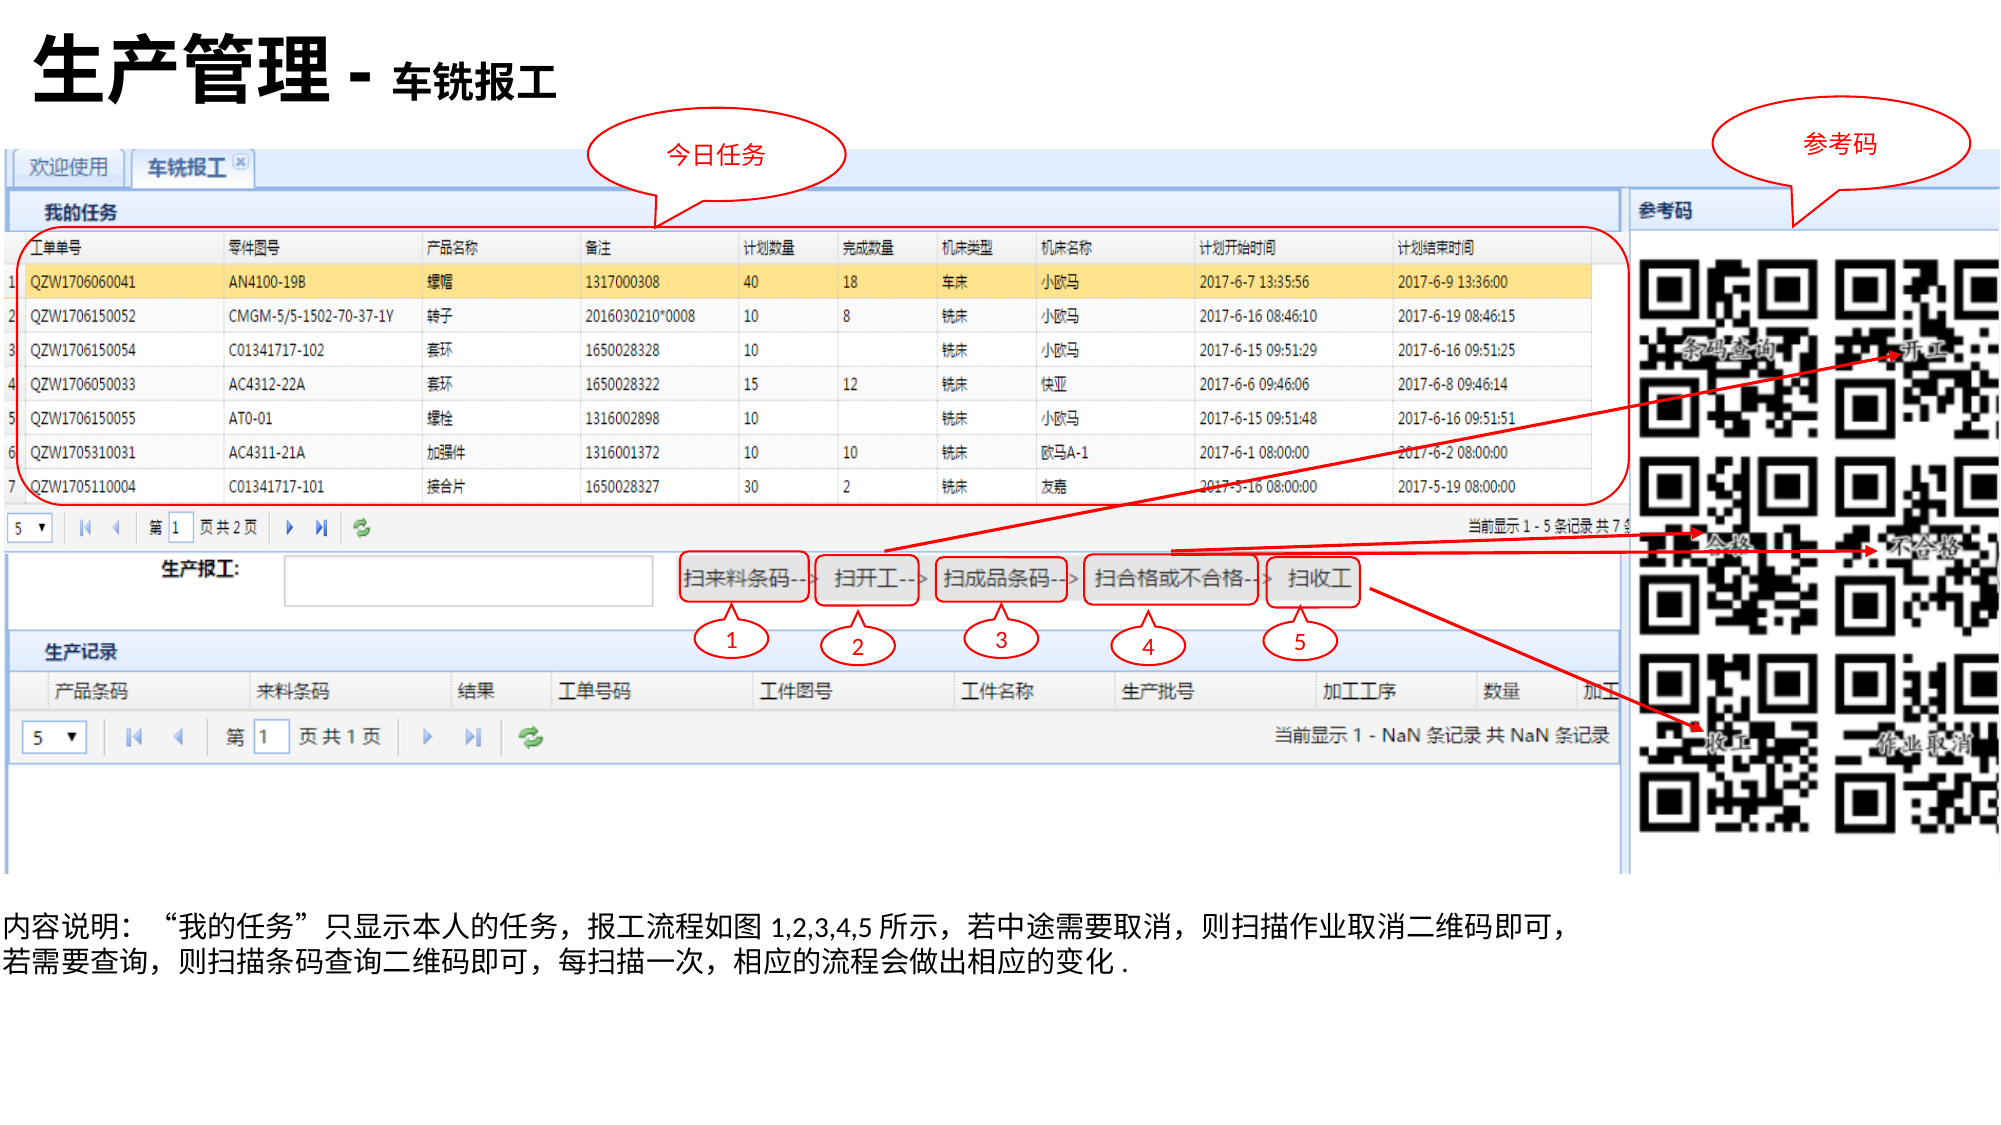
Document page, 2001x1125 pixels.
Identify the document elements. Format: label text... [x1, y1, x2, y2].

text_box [1171, 550, 1878, 555]
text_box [884, 354, 1902, 552]
text_box 今日任务 [587, 106, 846, 149]
text_box 内容说明：“我的任务”只显示本人的任务，报工流程如图1,2,3,4,5所示，若中途需要取消，则扫描作业取消二维码即可， 若需要查询，则扫描条码查询二维码即可，每扫描一次，相应的流程会做出相应的变化. [0, 901, 1597, 1021]
text_box 参考码 [1711, 95, 1972, 149]
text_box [1369, 588, 1705, 732]
picture [4, 149, 2000, 874]
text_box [1171, 532, 1705, 550]
text_box 生产管理-车铣报工 [16, 15, 573, 121]
